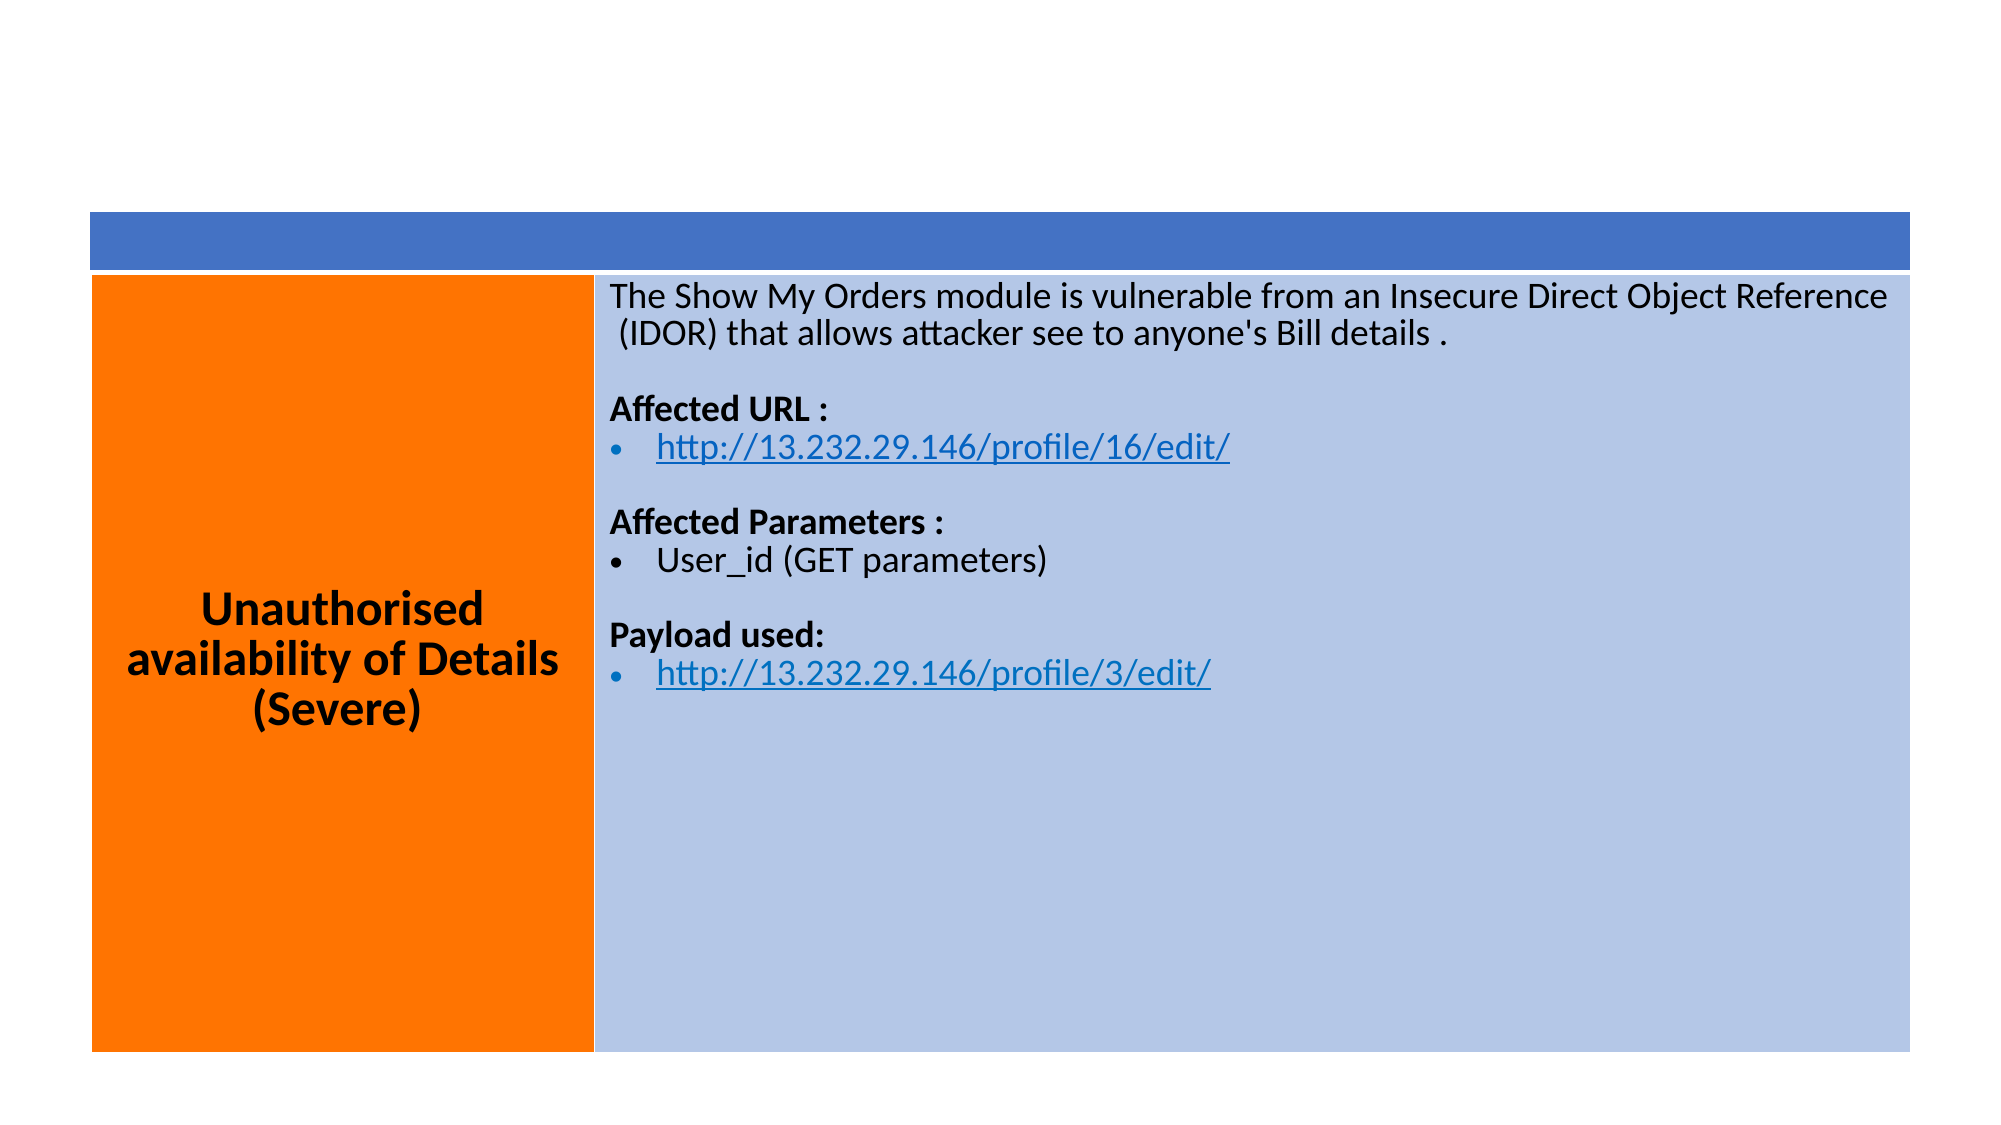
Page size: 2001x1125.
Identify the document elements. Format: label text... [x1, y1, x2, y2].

table_header [90, 212, 1910, 270]
table_header The Show My Orders module is vulnerable from an Insecure Direct Object Reference (IDOR) that allows attacker see to anyone's Bill details . Affected URL : http://13.232.29.146/profile/16/edit/ Affected Parameters : User_id (GET parameters) Payload used: http://13.232.29.146/profile/3/edit/ [595, 275, 1910, 1052]
table_header Unauthorised availability of Details (Severe) [92, 275, 594, 1052]
